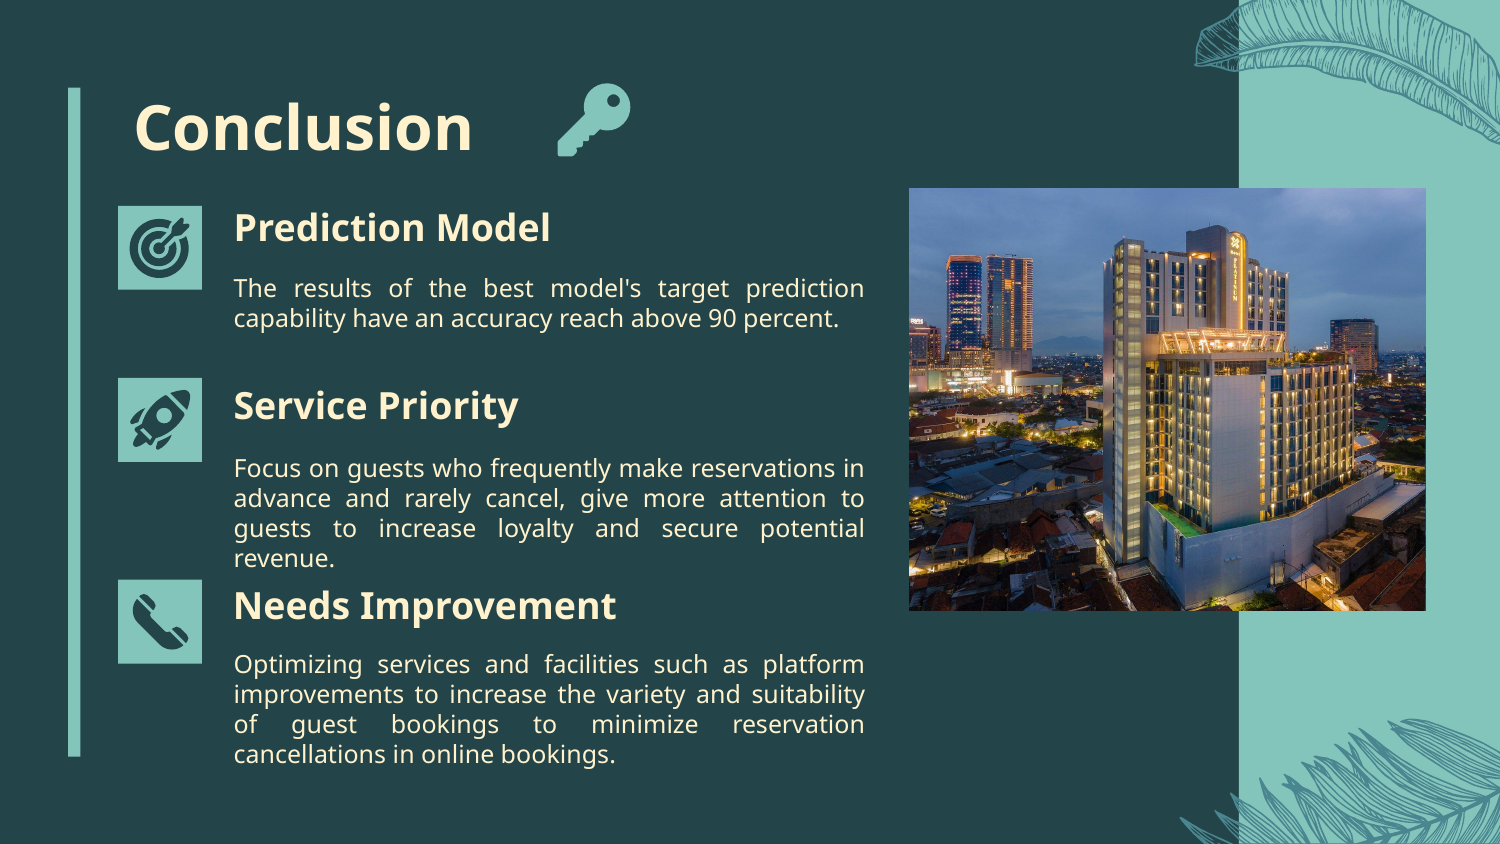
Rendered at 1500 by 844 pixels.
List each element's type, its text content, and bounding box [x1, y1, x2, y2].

text_box [118, 377, 202, 462]
subtitle The results of the best model's target prediction capability have an accuracy reach above 90 percent. [218, 257, 882, 340]
title Conclusion [118, 72, 1382, 167]
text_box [129, 217, 191, 279]
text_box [130, 593, 190, 650]
subtitle Prediction Model [218, 188, 882, 257]
picture [909, 188, 1426, 611]
text_box [557, 83, 631, 157]
subtitle Service Priority [218, 367, 881, 437]
subtitle Focus on guests who frequently make reservations in advance and rarely cancel, give more attention to guests to increase loyalty and secure potential revenue. [218, 437, 882, 521]
subtitle Needs Improvement [217, 566, 881, 650]
subtitle Optimizing services and facilities such as platform improvements to increase the variety and suitability of guest bookings to minimize reservation cancellations in online bookings. [218, 633, 882, 716]
text_box [118, 205, 202, 290]
text_box [118, 579, 202, 664]
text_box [129, 389, 191, 451]
